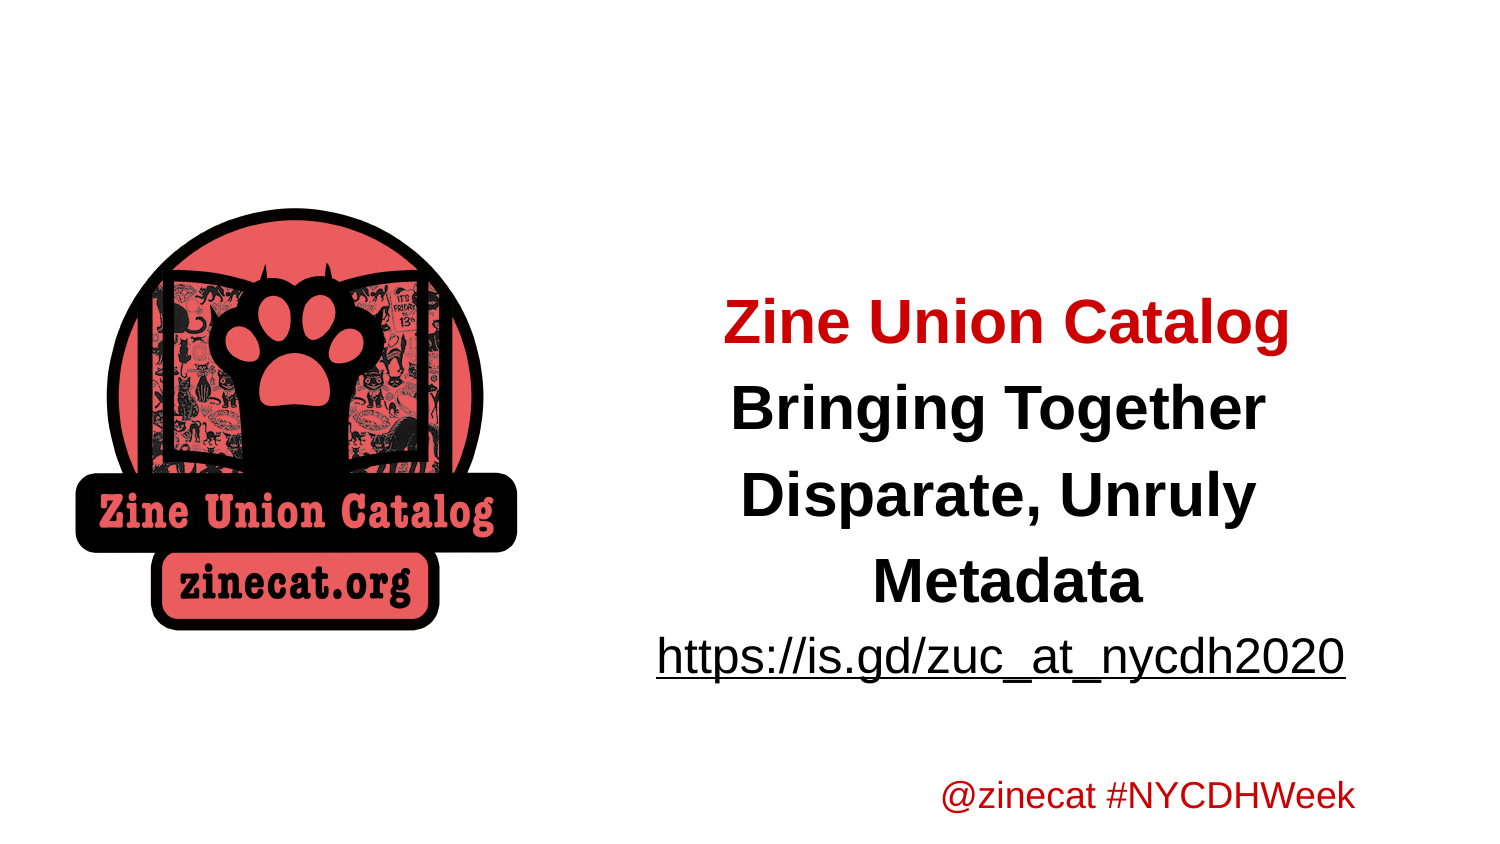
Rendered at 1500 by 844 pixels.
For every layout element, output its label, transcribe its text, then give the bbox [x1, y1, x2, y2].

picture [0, 121, 592, 723]
title @zinecat #NYCDHWeek [924, 749, 1449, 826]
list Zine Union Catalog Bringing Together Disparate, Unruly Metadata https://is.gd/zuc_at_nycdh2020 [596, 186, 1449, 689]
